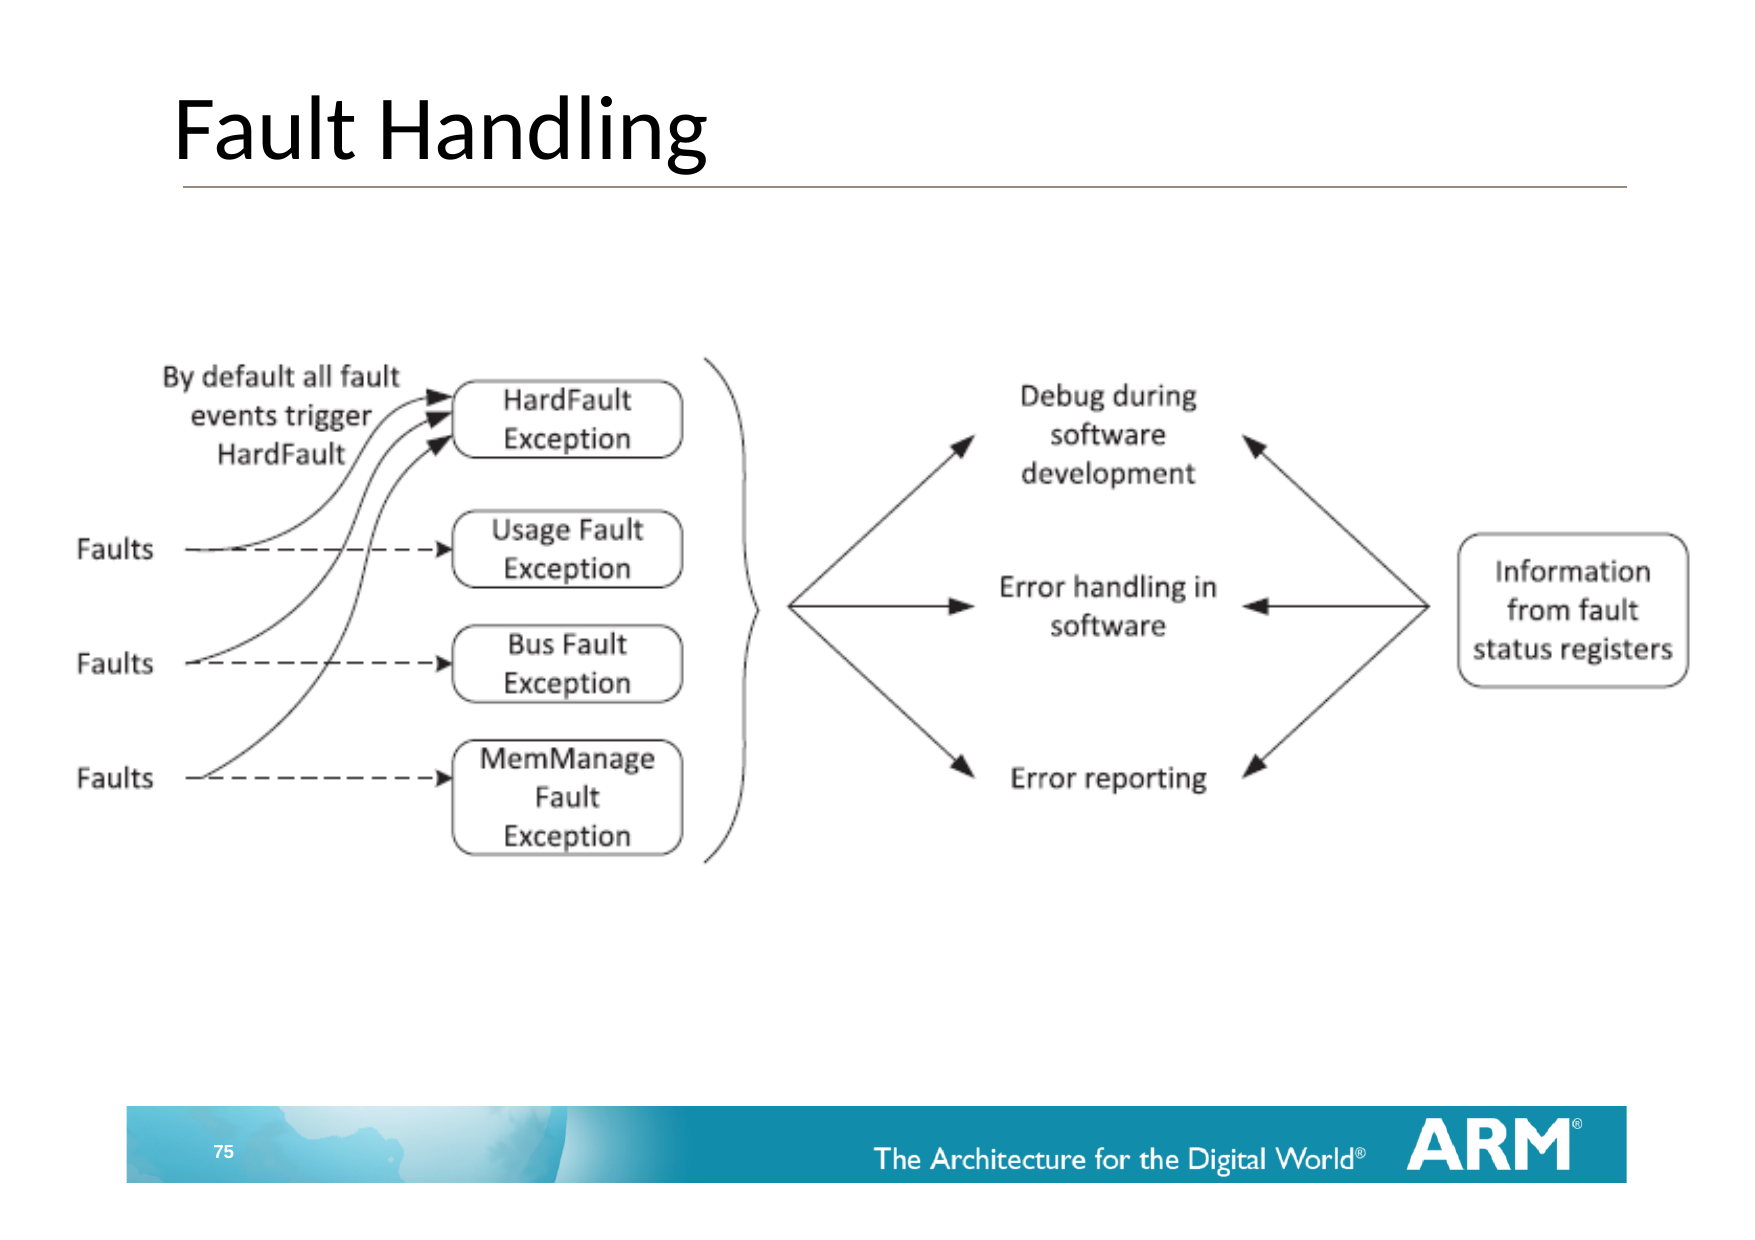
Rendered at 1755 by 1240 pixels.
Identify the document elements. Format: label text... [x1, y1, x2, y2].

picture [18, 276, 1736, 876]
slide_number 75 [198, 1139, 287, 1187]
title Fault Handling [173, 80, 1581, 172]
picture [126, 1106, 1627, 1183]
